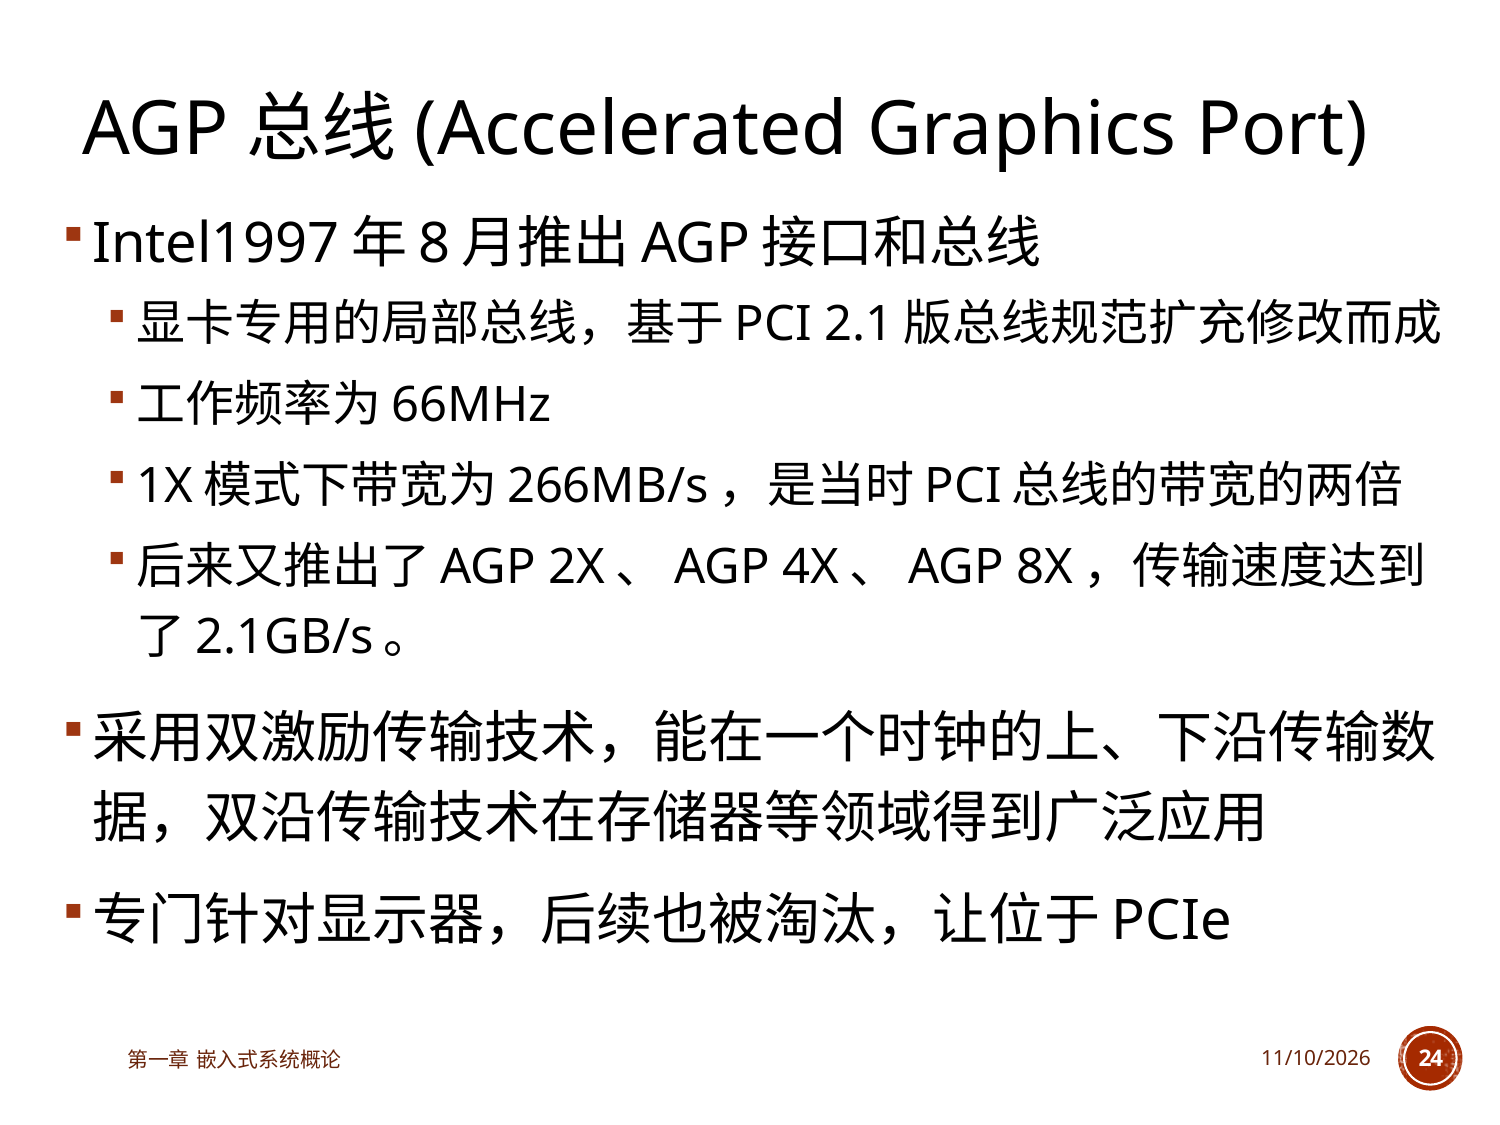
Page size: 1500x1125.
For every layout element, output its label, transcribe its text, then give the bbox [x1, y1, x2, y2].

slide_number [982, 1028, 1386, 1089]
slide_number 24 [1391, 1028, 1471, 1089]
footer 第一章 嵌入式系统概论 [112, 1028, 891, 1089]
title AGP总线(Accelerated Graphics Port) [47, 46, 1471, 185]
list Intel1997年8月推出AGP接口和总线 显卡专用的局部总线，基于PCI 2.1版总线规范扩充修改而成 工作频率为66MHz 1X模式下带宽为266MB/s，是当时PCI总线的带宽的两倍 后来又推出了AGP 2X、AGP 4X、AGP 8X，传输速度达到了2.1GB/s。 采用双激励传输技术，能在一个时钟的上、下沿传输数据，双沿传输技术在存储器等领域得到广泛应用 专门针对显示器，后续也被淘汰，让位于PCIe [47, 185, 1471, 969]
